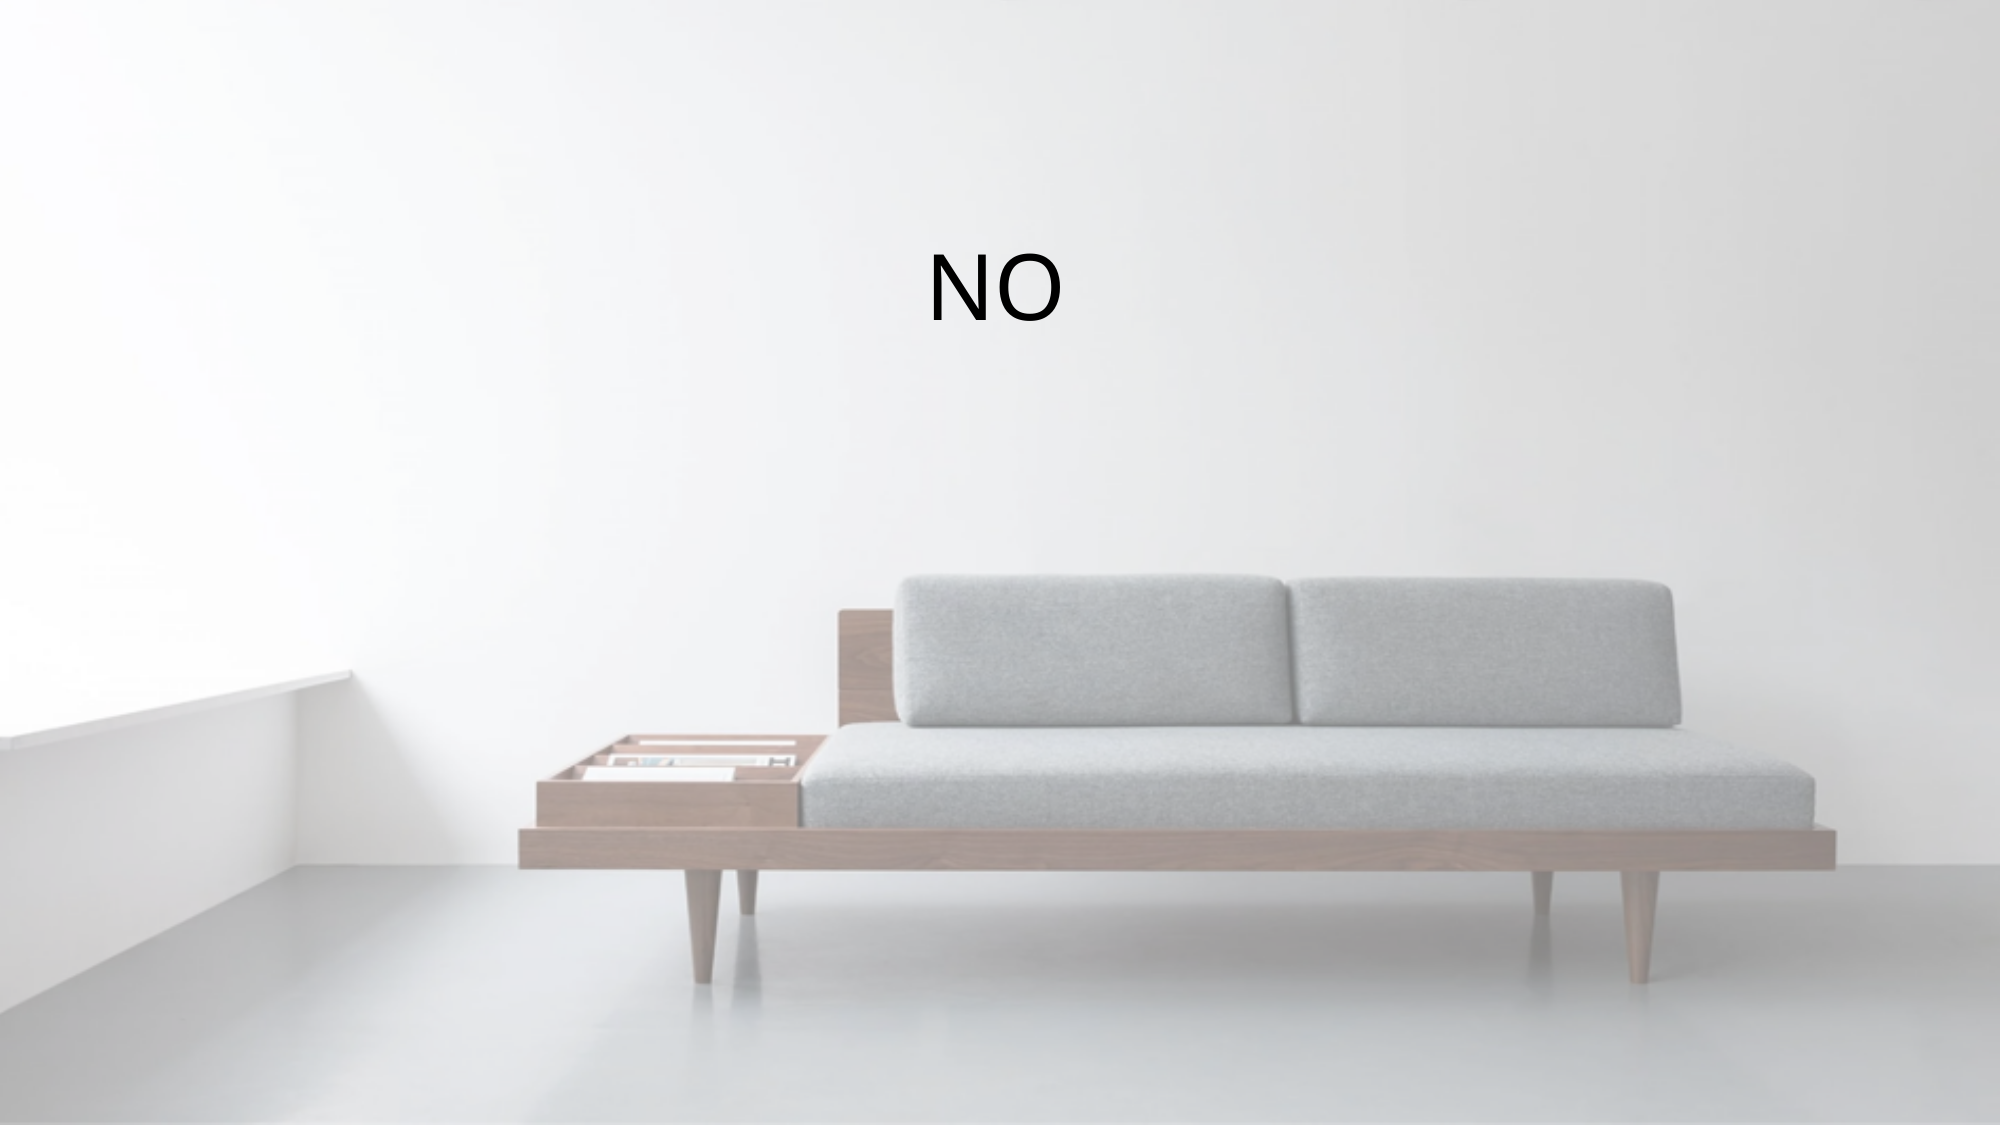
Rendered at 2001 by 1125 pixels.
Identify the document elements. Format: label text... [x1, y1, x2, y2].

title NO [910, 182, 1090, 400]
